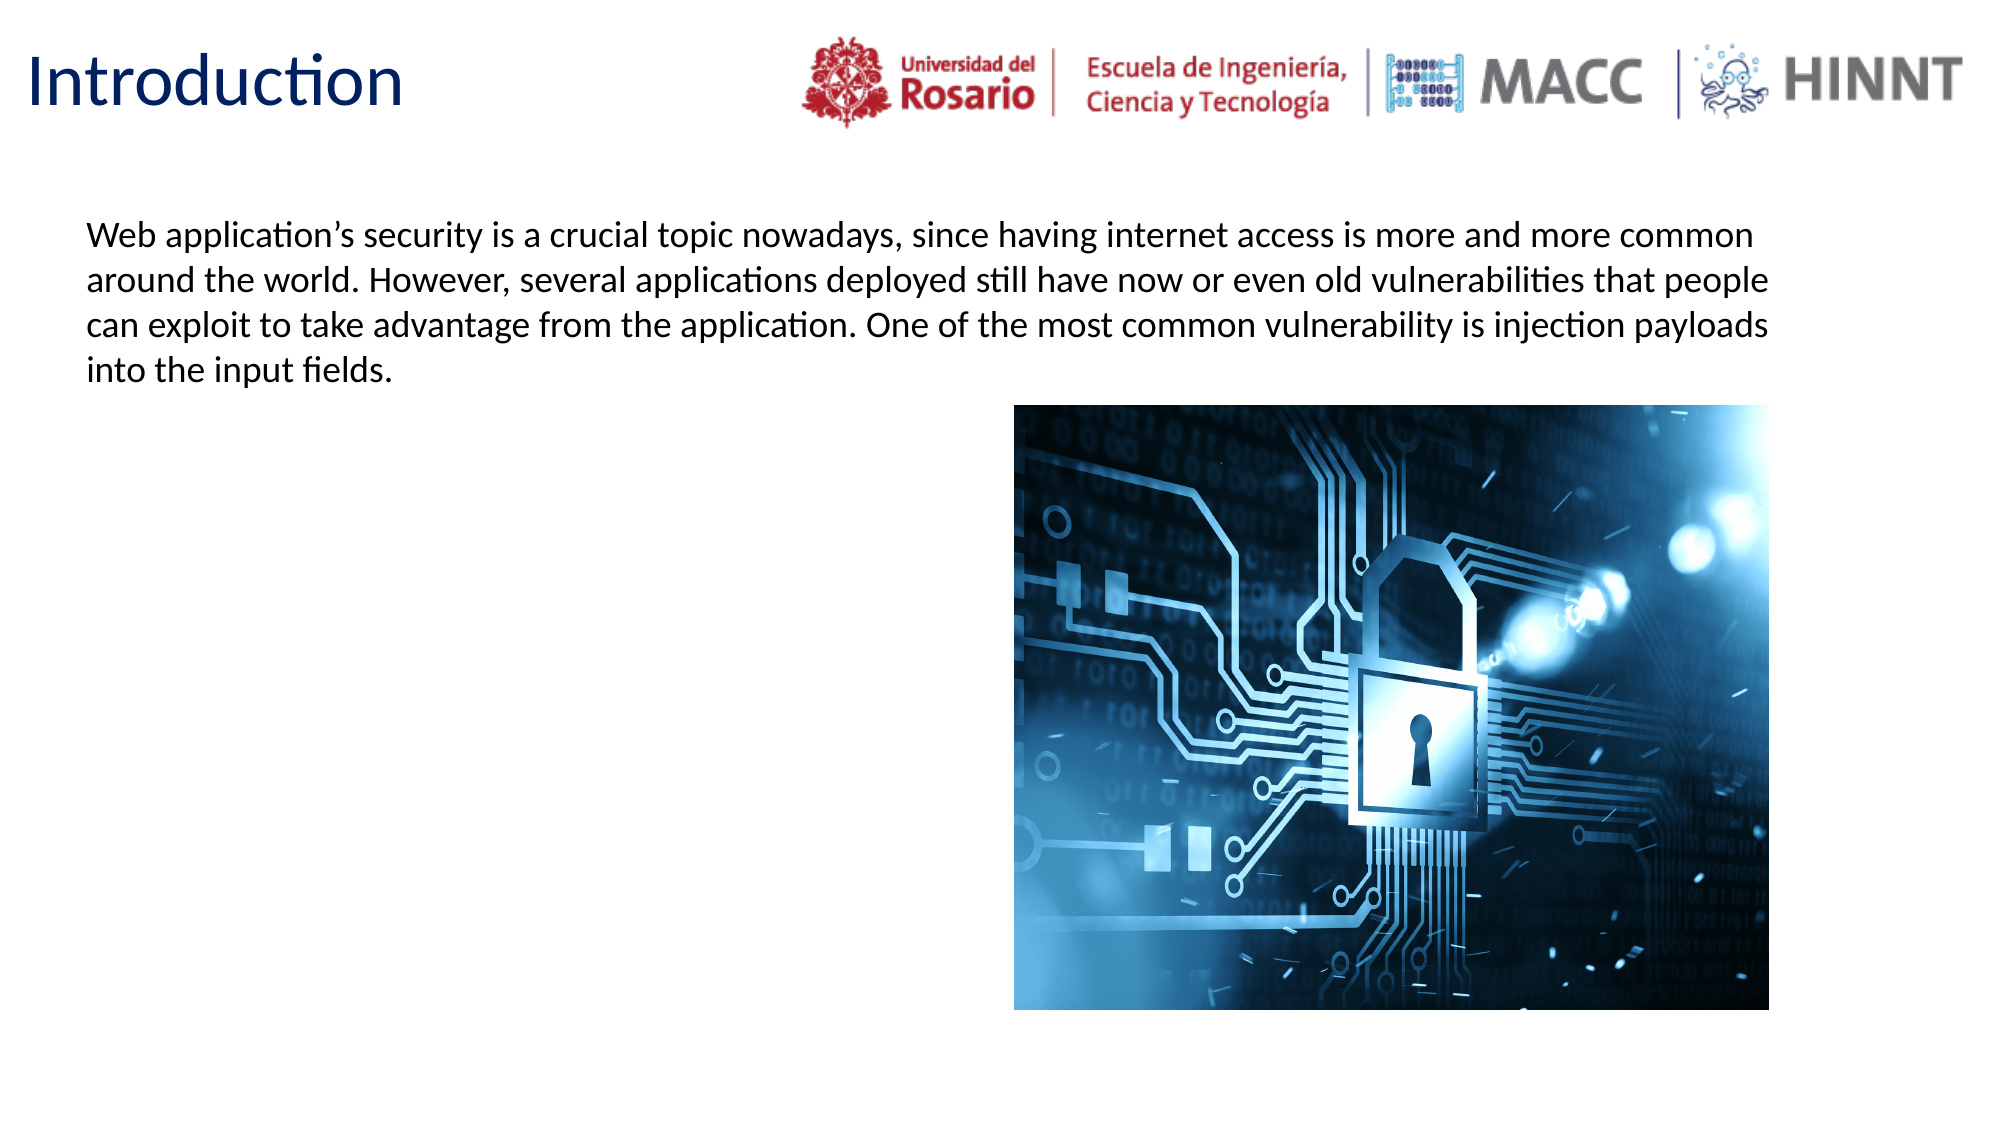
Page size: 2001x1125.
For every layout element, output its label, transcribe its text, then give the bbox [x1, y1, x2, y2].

text_box Web application’s security is a crucial topic nowadays, since having internet access is more and more common around the world. However, several applications deployed still have now or even old vulnerabilities that people can exploit to take advantage from the application. One of the most common vulnerability is injection payloads into the input fields. [71, 194, 1817, 391]
text_box Introduction [11, 23, 777, 130]
picture [782, 1, 2000, 151]
picture [1013, 405, 1769, 1010]
